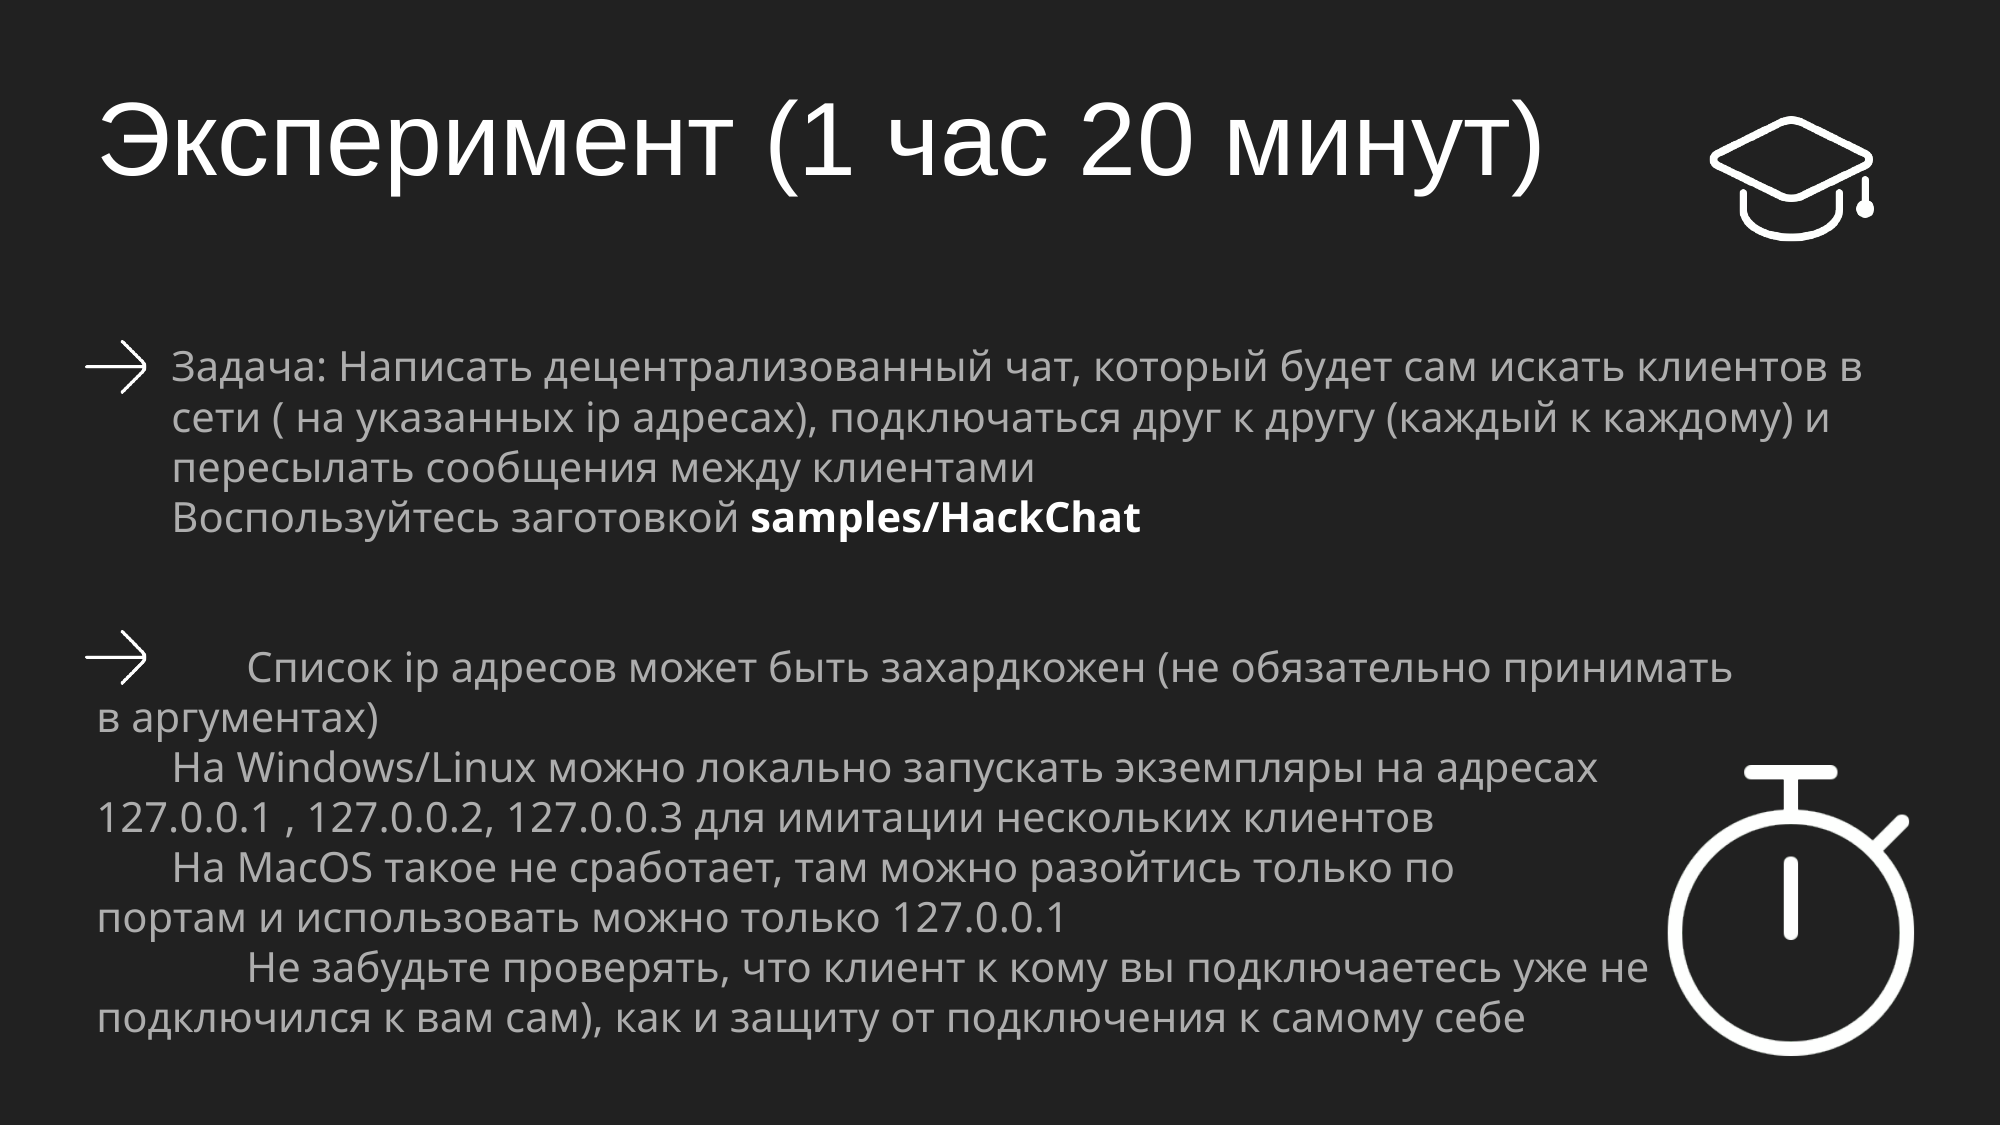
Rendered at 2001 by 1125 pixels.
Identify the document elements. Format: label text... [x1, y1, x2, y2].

title Эксперимент (1 час 20 минут) [96, 95, 1904, 297]
picture [1708, 95, 1875, 262]
picture [77, 618, 155, 696]
picture [1633, 764, 1950, 1081]
picture [77, 328, 155, 405]
list Задача: Написать децентрализованный чат, который будет сам искать клиентов в сети ( на указанных ip адресах), подключаться друг к другу (каждый к каждому) и пересылать сообщения между клиентами Воспользуйтесь заготовкой samples/HackChat Список ip адресов может быть захардкожен (не обязательно принимать в аргументах) На Windows/Linux можно локально запускать экземпляры на адресах 127.0.0.1 , 127.0.0.2, 127.0.0.3 для имитации нескольких клиентов На MacOS такое не сработает, там можно разойтись только по портам и использовать можно только 127.0.0.1 Не забудьте проверять, что клиент к кому вы подключаетесь уже не подключился к вам сам), как и защиту от подключения к самому себе [96, 340, 1904, 1007]
